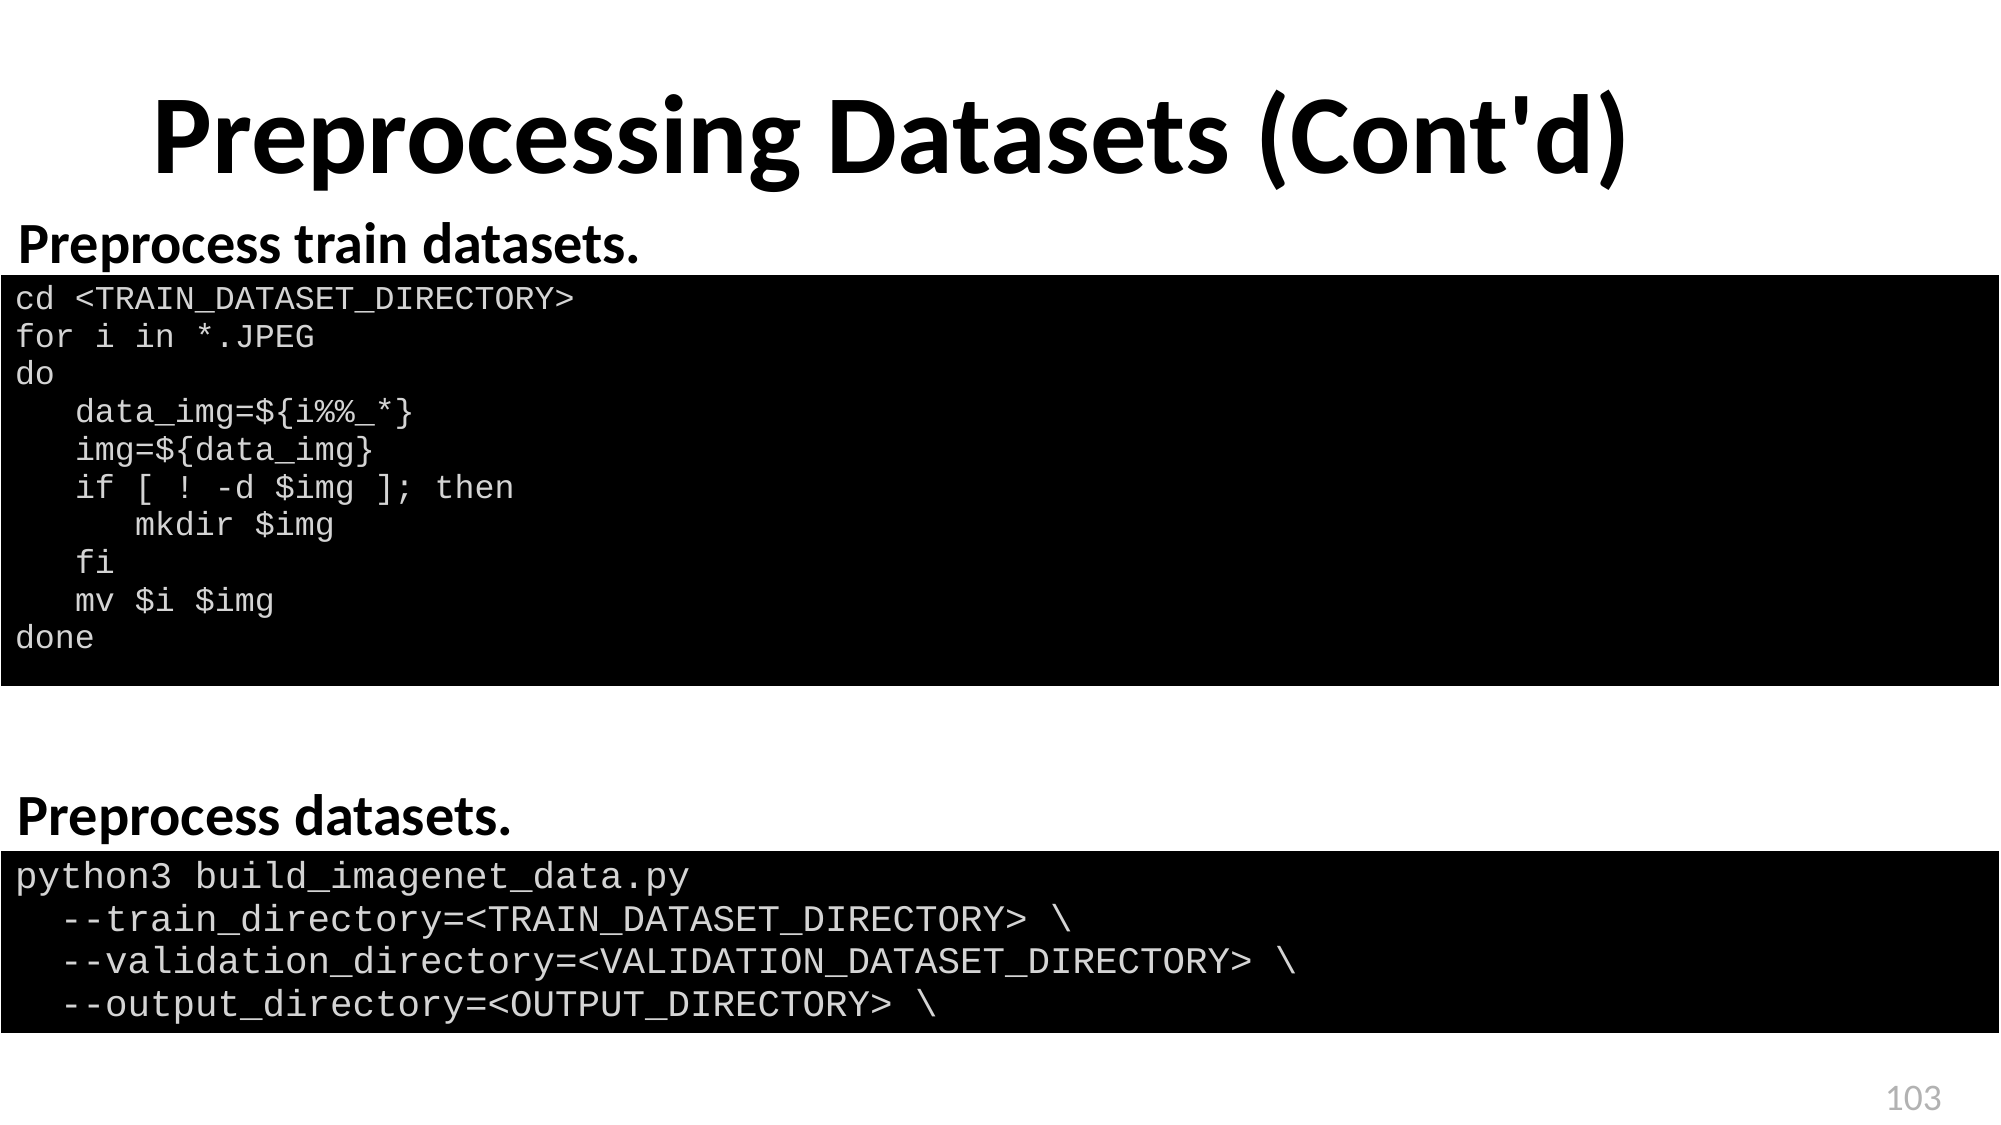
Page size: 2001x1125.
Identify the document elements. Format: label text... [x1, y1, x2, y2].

text_box Preprocess datasets. [3, 769, 529, 855]
text_box Preprocess train datasets. [3, 197, 657, 283]
slide_number 103 [1506, 1065, 1957, 1125]
table_header python3 build_imagenet_data.py --train_directory=<TRAIN_DATASET_DIRECTORY> \ --validation_directory=<VALIDATION_DATASET_DIRECTORY> \ --output_directory=<OUTPUT_DIRECTORY> \ [1, 851, 1999, 1033]
title Preprocessing Datasets (Cont'd) [137, 28, 1863, 246]
table_header cd <TRAIN_DATASET_DIRECTORY> for i in *.JPEG do data_img=${i%%_*} img=${data_img} if [ ! -d $img ]; then mkdir $img fi mv $i $img done [1, 275, 1999, 686]
